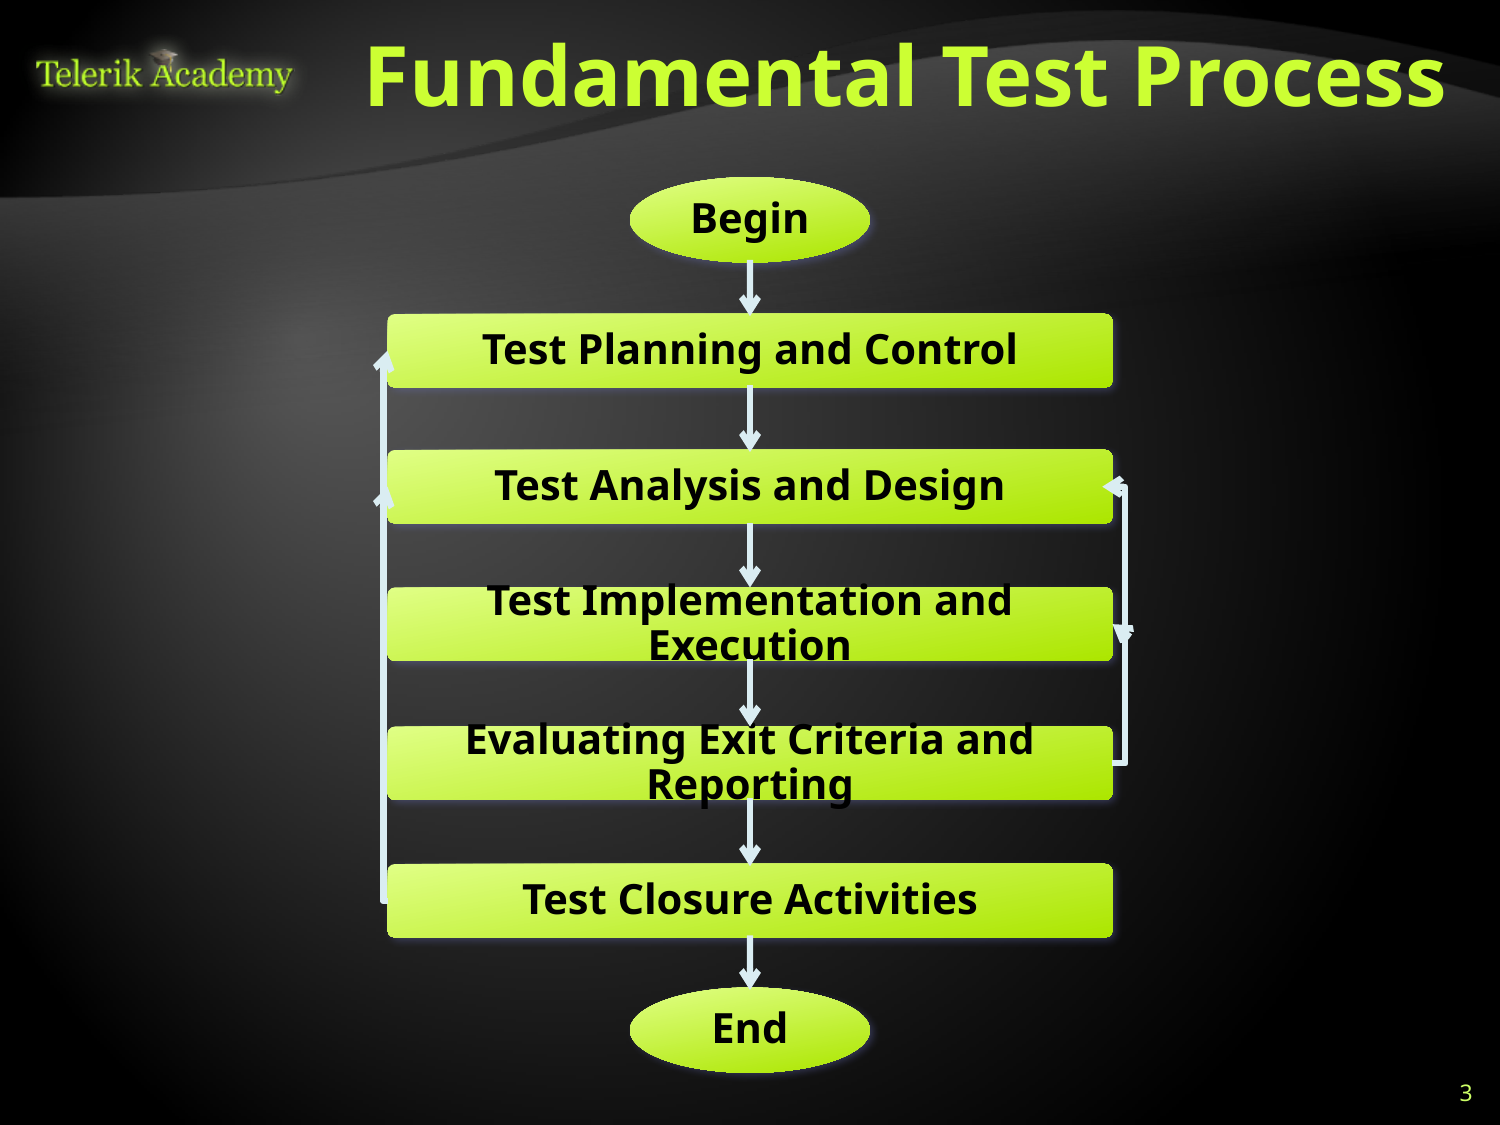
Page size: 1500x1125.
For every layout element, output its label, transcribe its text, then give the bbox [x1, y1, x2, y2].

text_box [387, 176, 1115, 1073]
slide_number 3 [1412, 1074, 1488, 1113]
picture [0, 0, 1500, 1125]
title Fundamental Test Process [300, 12, 1463, 150]
